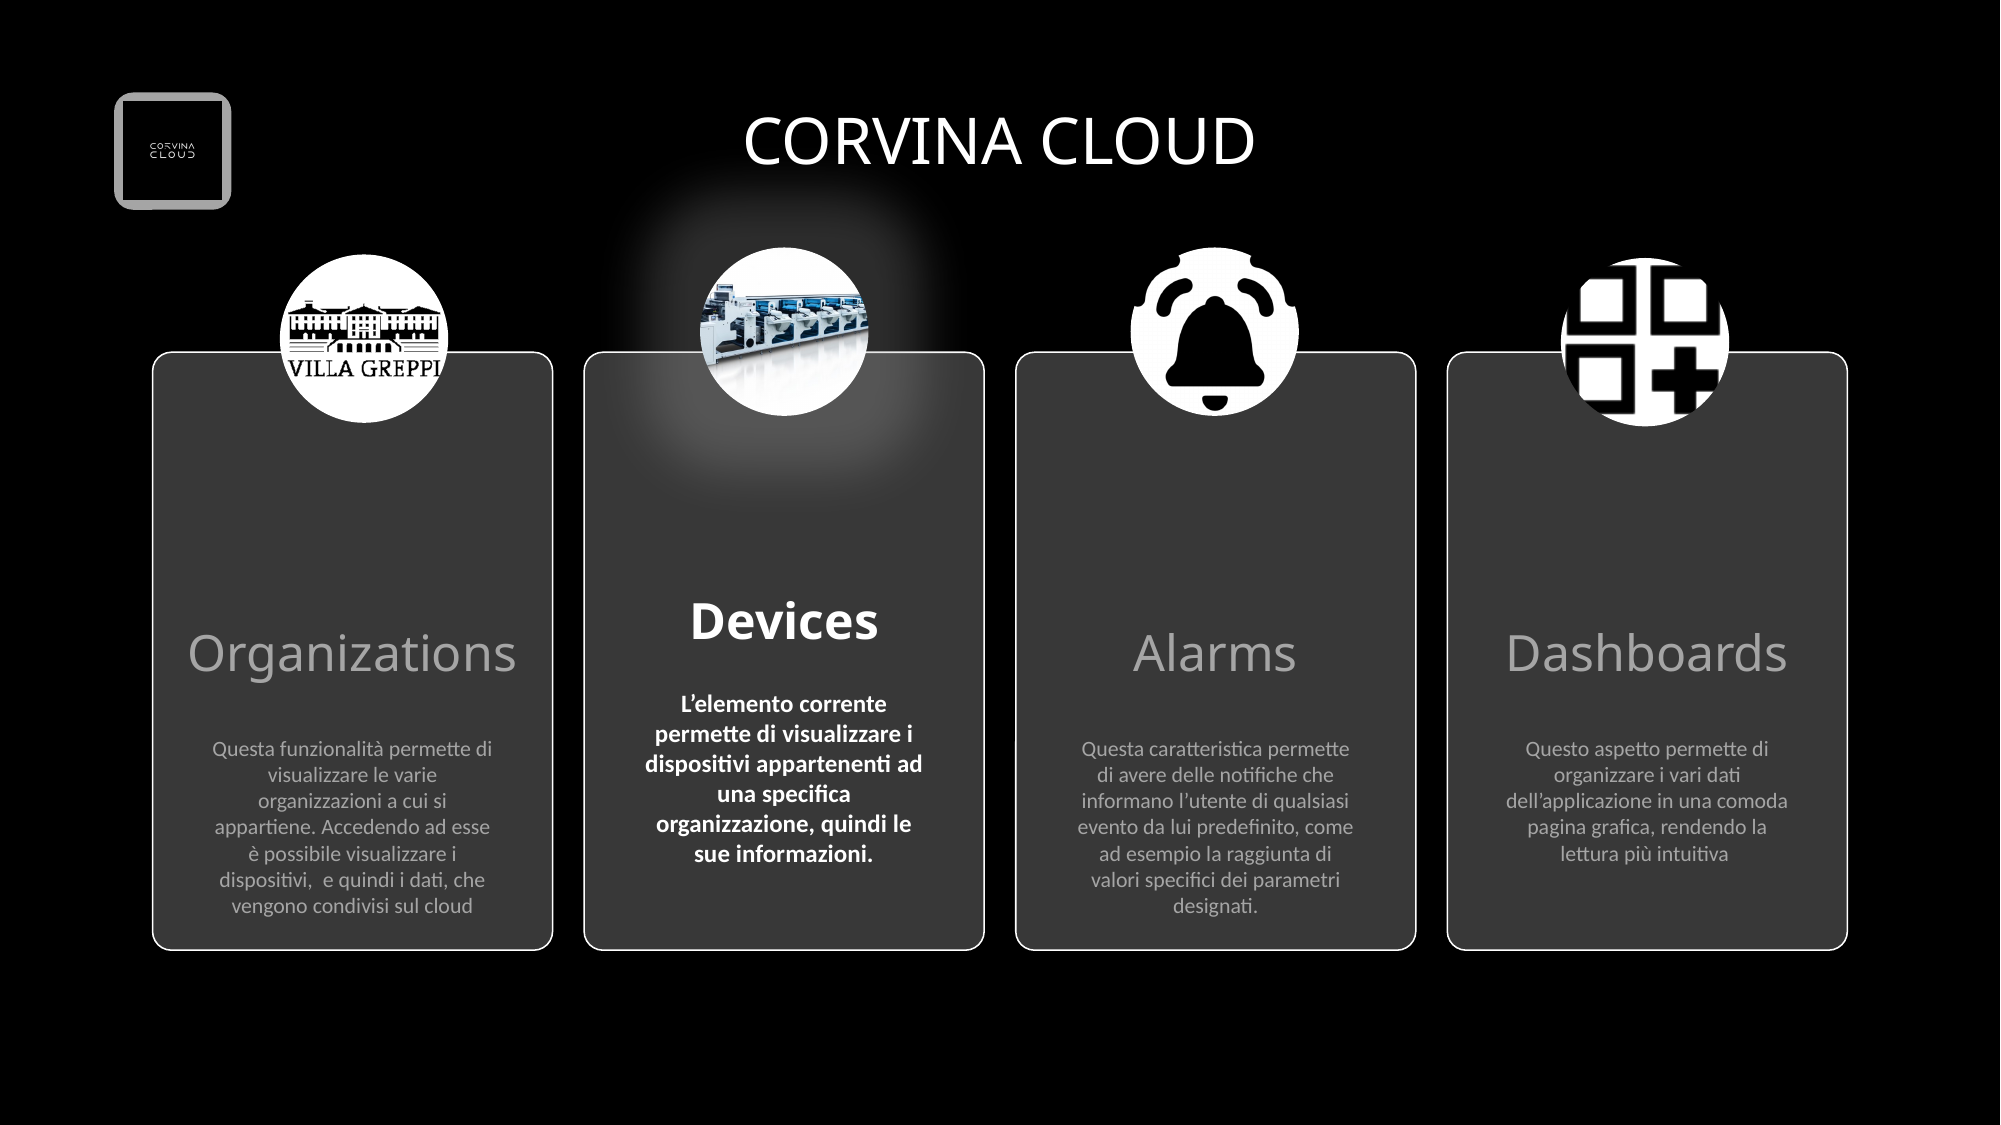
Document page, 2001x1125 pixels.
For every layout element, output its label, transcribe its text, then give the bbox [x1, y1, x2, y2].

text_box [1446, 351, 1849, 952]
text_box L’elemento corrente permette di visualizzare i dispositivi appartenenti ad una specifica organizzazione, quindi le sue informazioni. [626, 680, 942, 875]
text_box Questo aspetto permette di organizzare i vari dati dell’applicazione in una comoda pagina grafica, rendendo la lettura più intuitiva [1490, 727, 1805, 874]
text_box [0, 0, 617, 1125]
picture [700, 247, 869, 416]
text_box CORVINA CLOUD [727, 92, 1273, 185]
picture [1130, 247, 1299, 416]
text_box Dashboards [1490, 613, 1804, 689]
picture [1560, 257, 1730, 427]
text_box [1271, 351, 1417, 675]
text_box Questa caratteristica permette di avere delle notifiche che informano l’utente di qualsiasi evento da lui predefinito, come ad esempio la raggiunta di valori specifici dei parametri designati. [1058, 727, 1373, 926]
text_box [617, 0, 1558, 1125]
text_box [114, 92, 232, 210]
